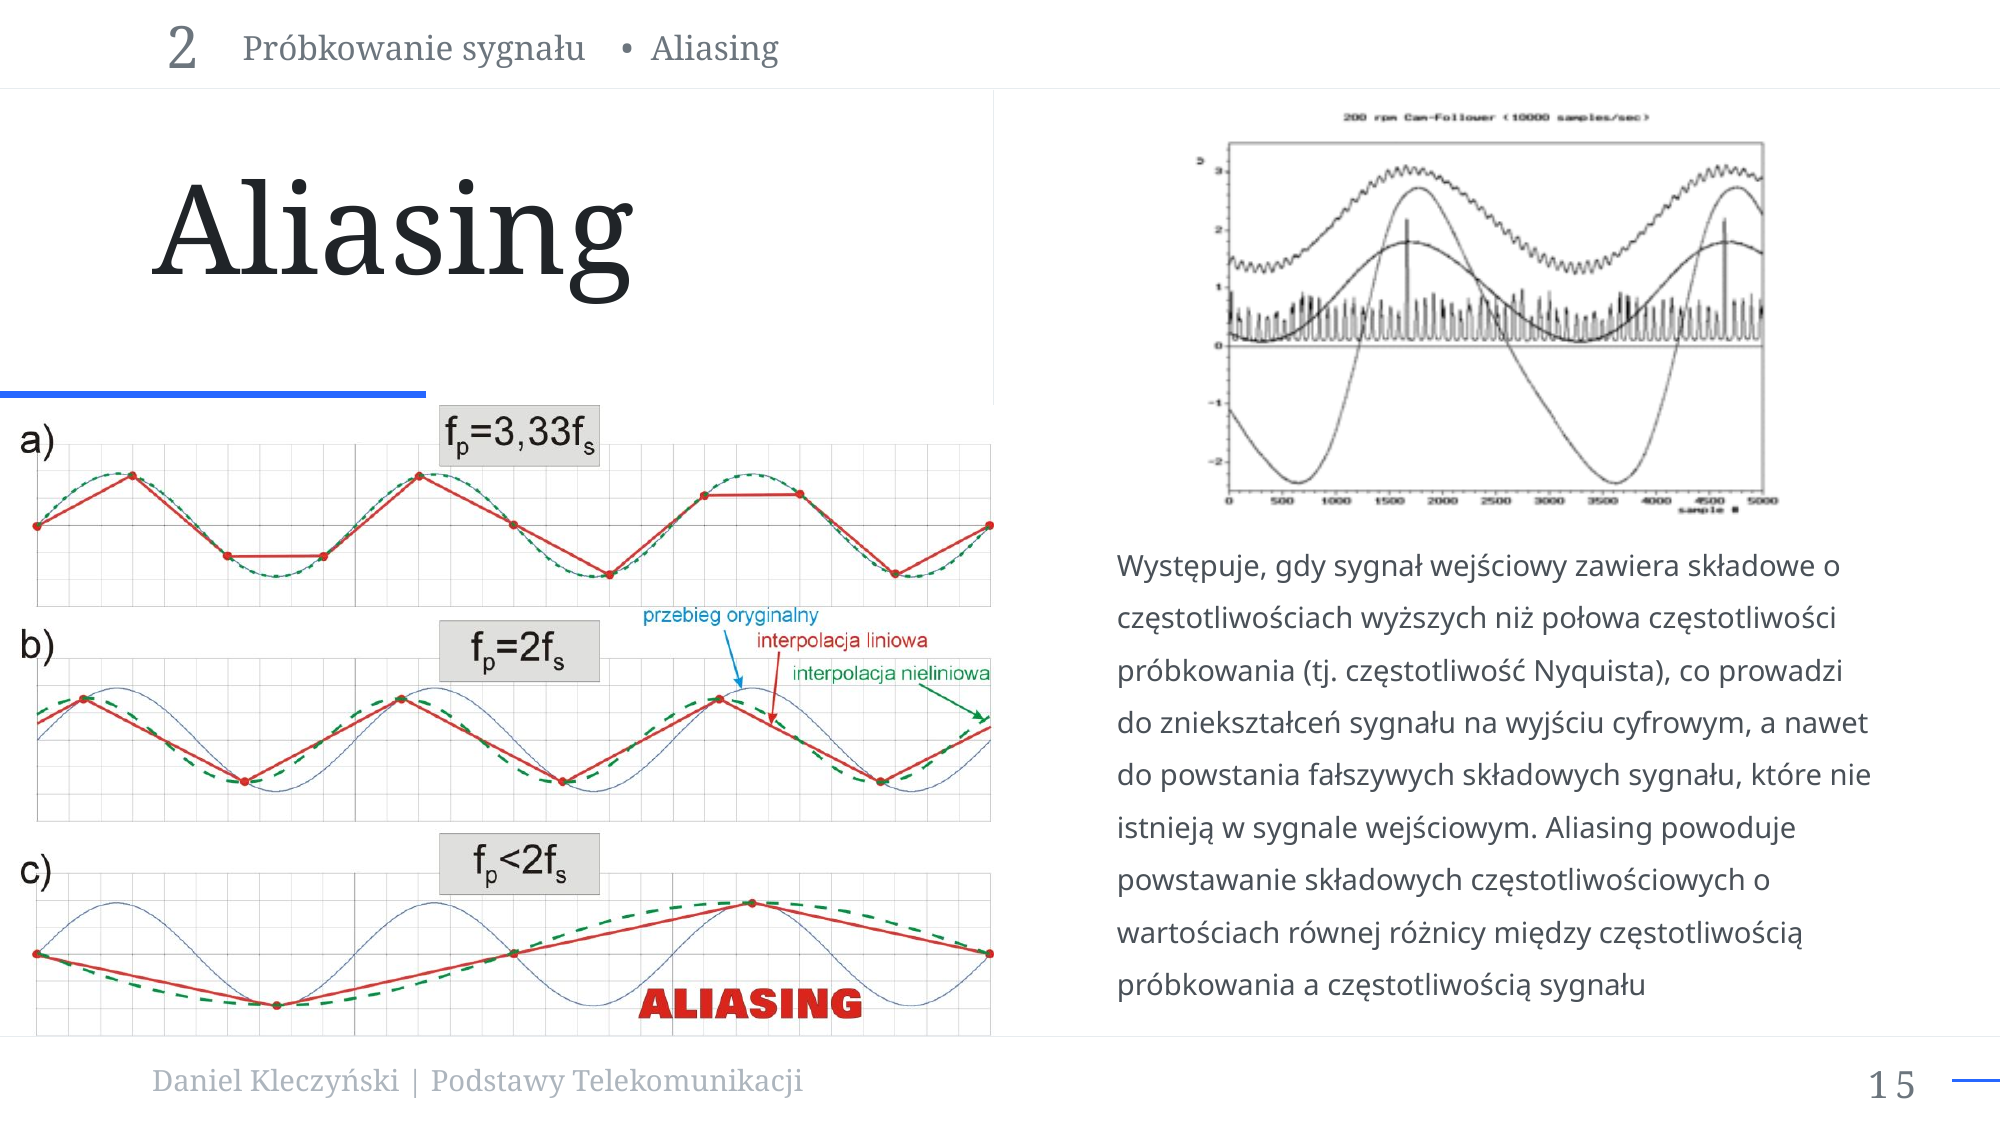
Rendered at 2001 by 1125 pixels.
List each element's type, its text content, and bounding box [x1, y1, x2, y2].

picture [1192, 104, 1802, 532]
list 2 [137, 0, 227, 90]
picture [19, 405, 994, 1036]
list Aliasing [137, 142, 993, 405]
list Próbkowanie sygnału • Aliasing [227, 0, 1939, 90]
text_box Występuje, gdy sygnał wejściowy zawiera składowe o częstotliwościach wyższych niż połowa częstotliwości próbkowania (tj. częstotliwość Nyquista), co prowadzi do zniekształceń sygnału na wyjściu cyfrowym, a nawet do powstania fałszywych składowych sygnału, które nie istnieją w sygnale wejściowym. Aliasing powoduje powstawanie składowych częstotliwościowych o wartościach równej różnicy między częstotliwością próbkowania a częstotliwością sygnału [1102, 522, 1893, 1062]
